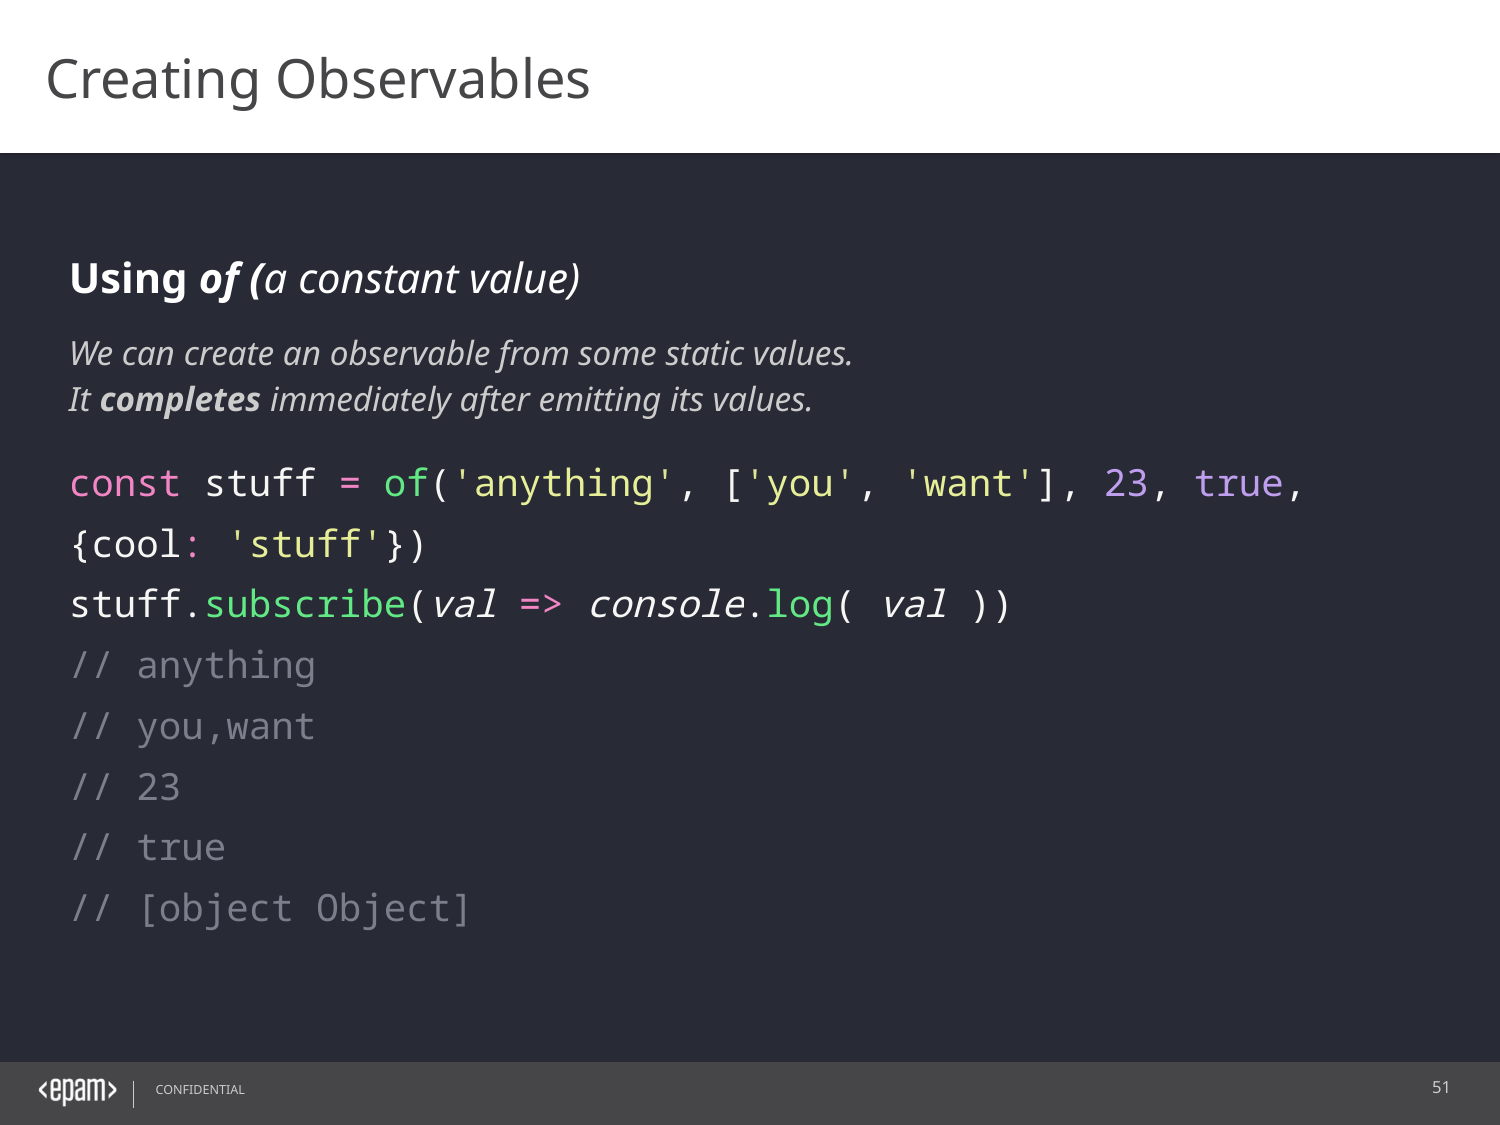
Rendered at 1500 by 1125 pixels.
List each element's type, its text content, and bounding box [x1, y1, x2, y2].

list Using of (a constant value) We can create an observable from some static values. It completes immediately after emitting its values. const stuff = of('anything', ['you', 'want'], 23, true, {cool: 'stuff'}) stuff.subscribe(val => console.log( val )) // anything // you,want // 23 // true // [object Object] [57, 235, 1426, 923]
list Creating Observables [0, 0, 1500, 153]
picture [38, 1078, 117, 1107]
